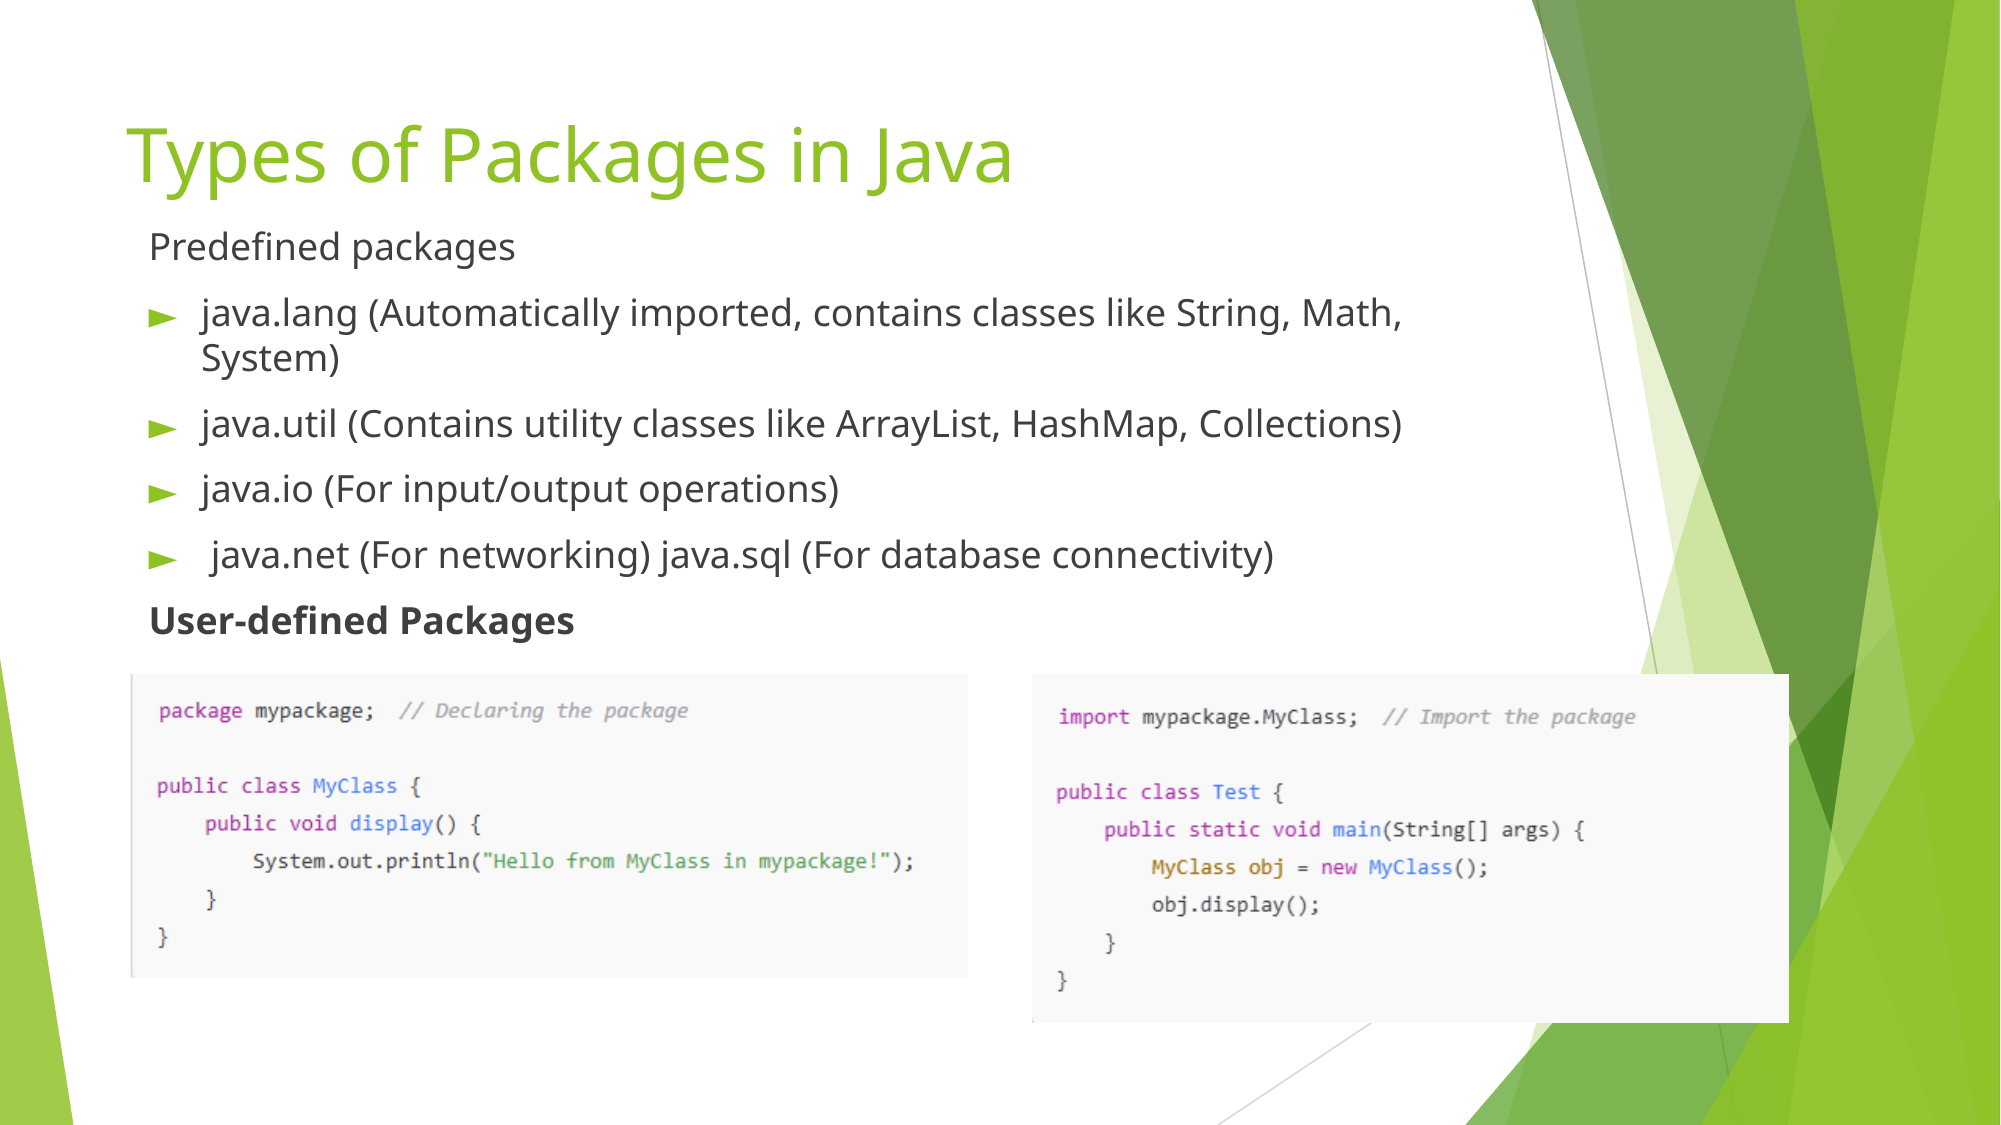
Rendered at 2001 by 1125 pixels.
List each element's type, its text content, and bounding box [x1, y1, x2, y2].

title Types of Packages in Java [111, 99, 1522, 215]
picture [1032, 674, 1789, 1024]
list Predefined packages java.lang (Automatically imported, contains classes like String, Math, System) java.util (Contains utility classes like ArrayList, HashMap, Collections) java.io (For input/output operations) java.net (For networking) java.sql (For database connectivity) User-defined Packages [111, 215, 1522, 991]
picture [128, 674, 968, 978]
